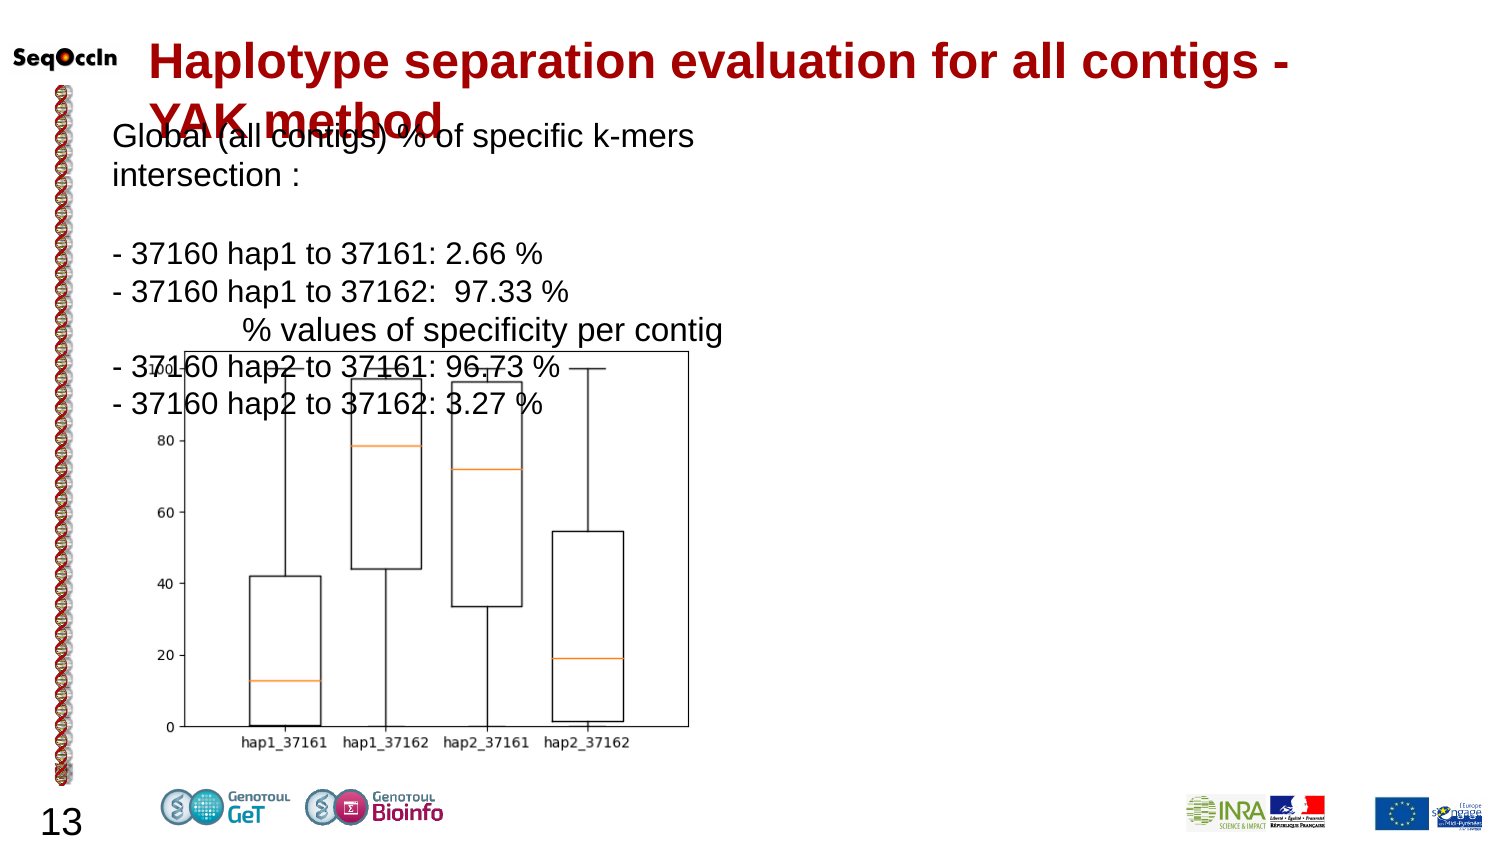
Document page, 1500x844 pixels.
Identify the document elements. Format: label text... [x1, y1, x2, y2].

text_box Haplotype separation evaluation for all contigs - YAK method [137, 22, 1378, 160]
picture [55, 85, 68, 786]
picture [1270, 795, 1325, 828]
text_box Global (all contigs) % of specific k-mers intersection : - 37160 hap1 to 37161: 2.66 % - 37160 hap1 to 37162: 97.33 % - 37160 hap2 to 37161: 96.73 % - 37160 hap2 to 37162: 3.27 % [97, 106, 753, 296]
picture [300, 784, 448, 830]
picture [9, 43, 121, 74]
picture [1374, 796, 1487, 833]
picture [1185, 794, 1267, 832]
picture [102, 291, 754, 780]
picture [156, 784, 294, 830]
